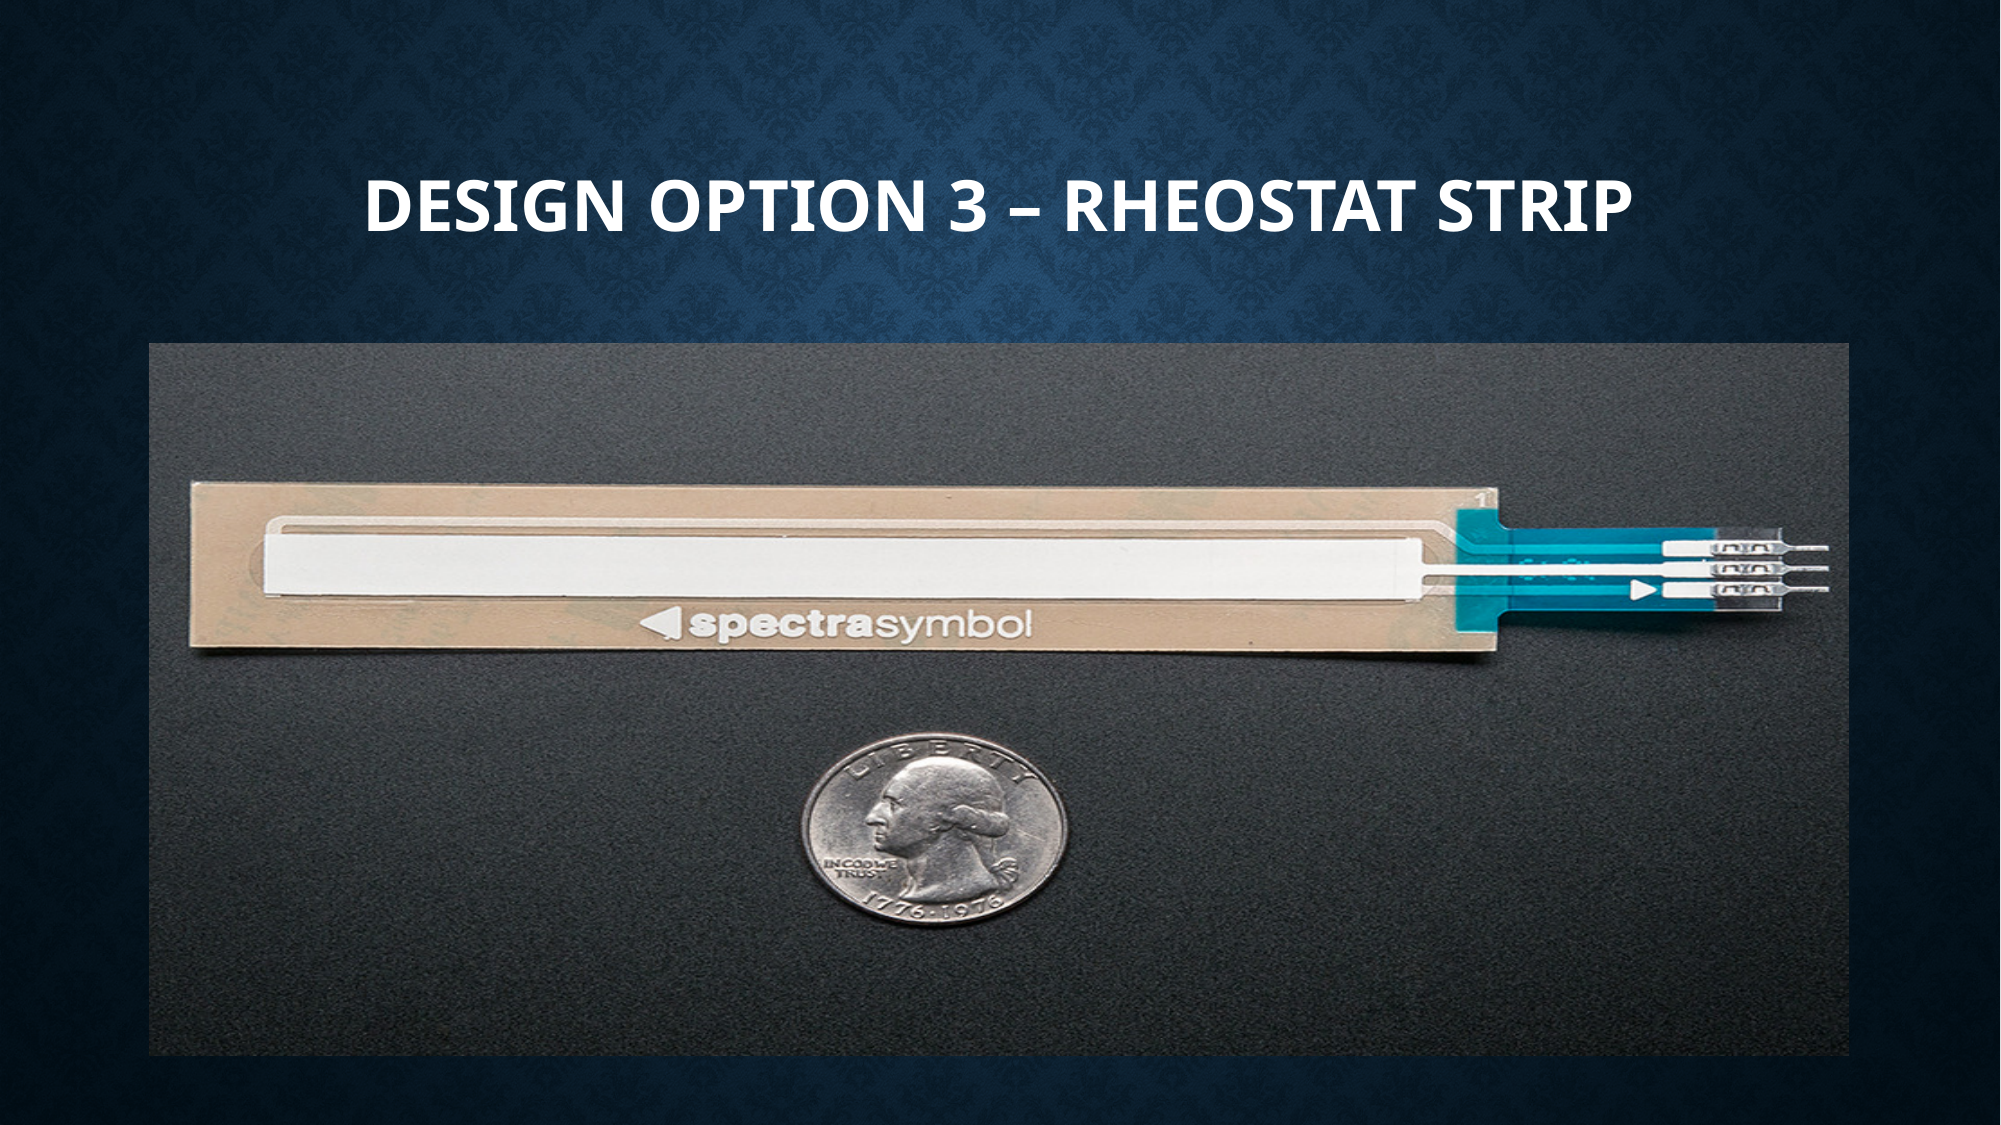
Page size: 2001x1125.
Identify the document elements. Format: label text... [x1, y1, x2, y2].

title Design option 3 – Rheostat Strip [149, 99, 1849, 318]
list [149, 343, 1849, 1056]
